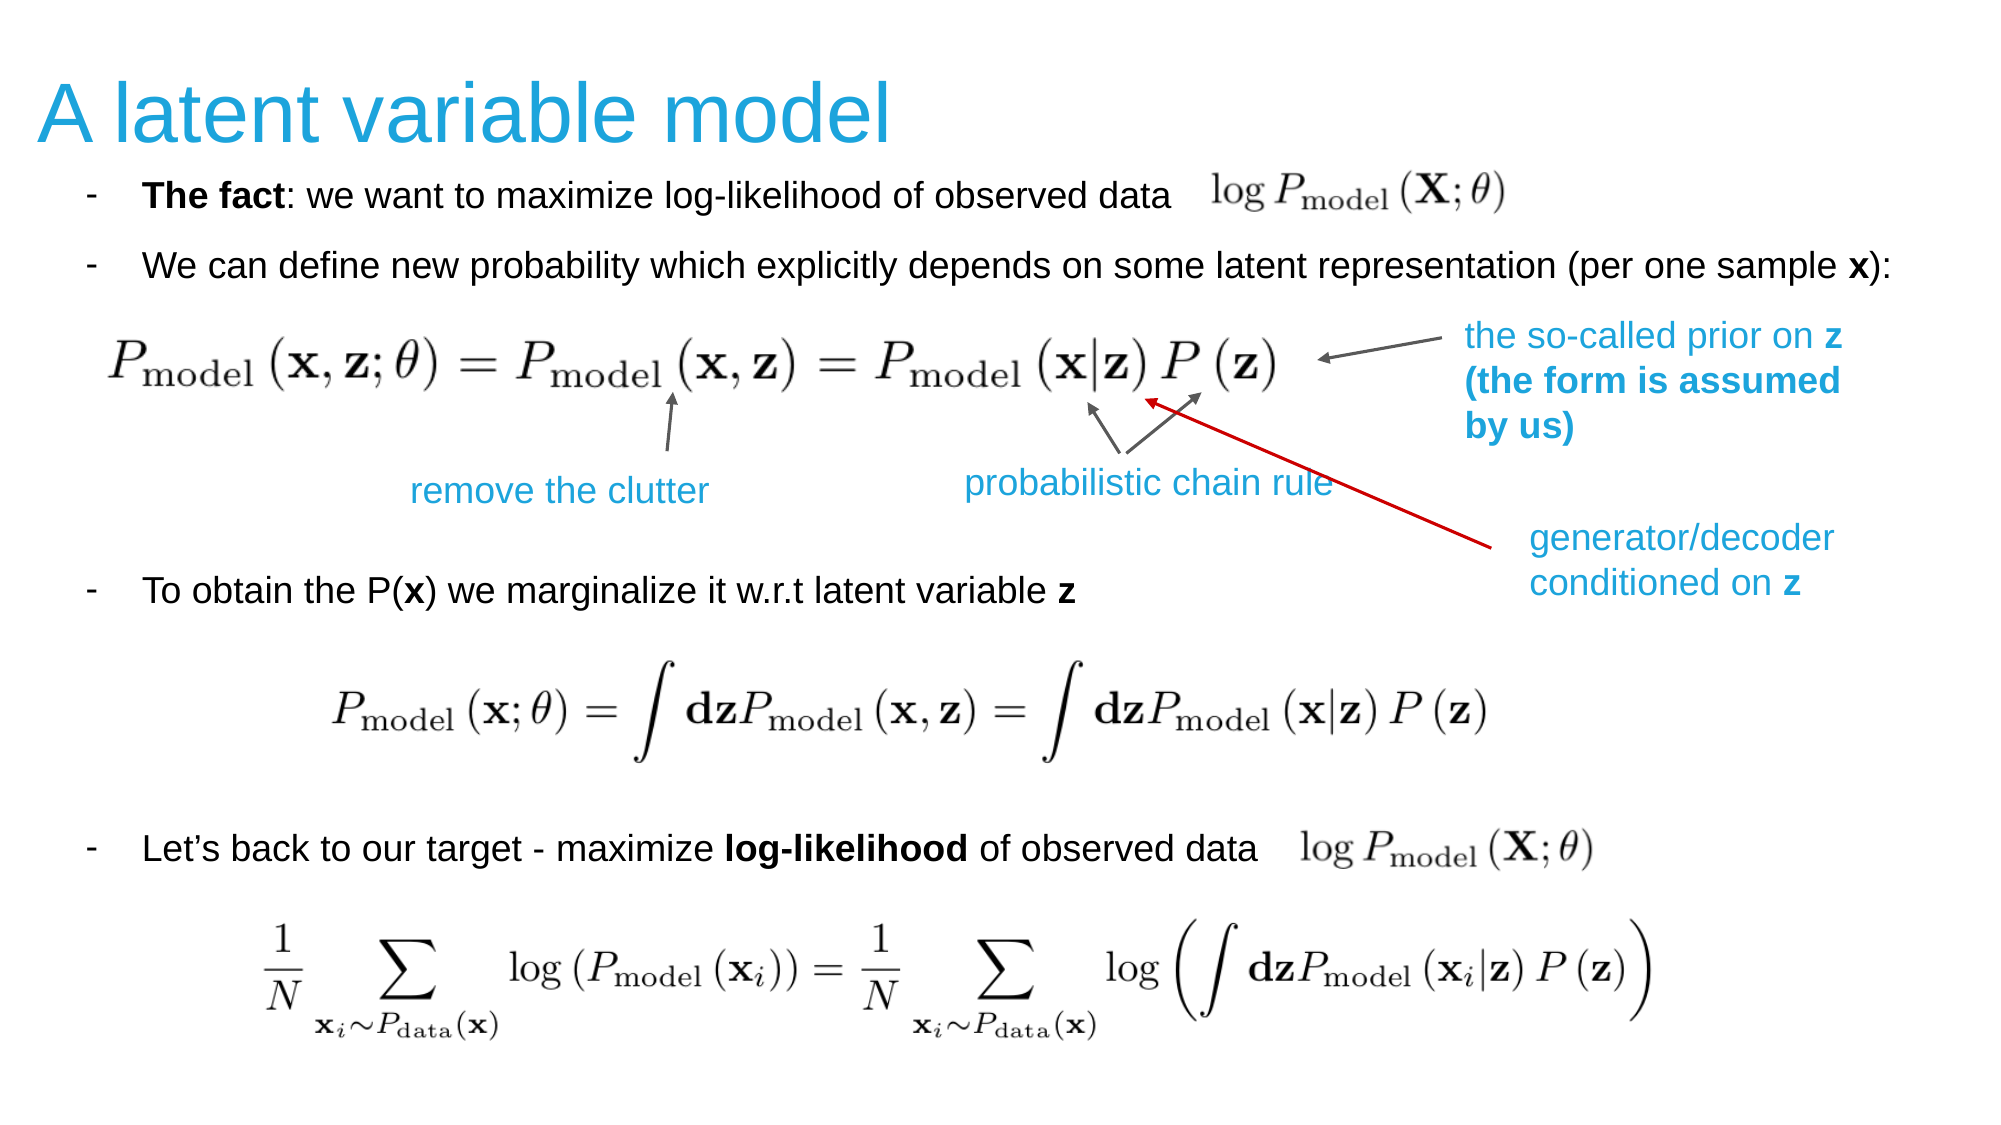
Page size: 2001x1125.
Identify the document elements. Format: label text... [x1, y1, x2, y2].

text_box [51, 808, 1730, 885]
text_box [1317, 295, 1884, 397]
picture [1201, 159, 1515, 225]
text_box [814, 321, 1311, 491]
picture [98, 321, 450, 407]
picture [257, 893, 1680, 1053]
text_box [1144, 398, 1949, 646]
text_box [394, 326, 816, 499]
picture [315, 645, 1509, 775]
title A latent variable model [22, 29, 1875, 189]
text_box The fact: we want to maximize log-likelihood of observed data [51, 156, 1730, 225]
text_box To obtain the P(x) we marginalize it w.r.t latent variable z [51, 550, 1139, 627]
text_box We can define new probability which explicitly depends on some latent representation (per one sample x): [51, 225, 1964, 302]
